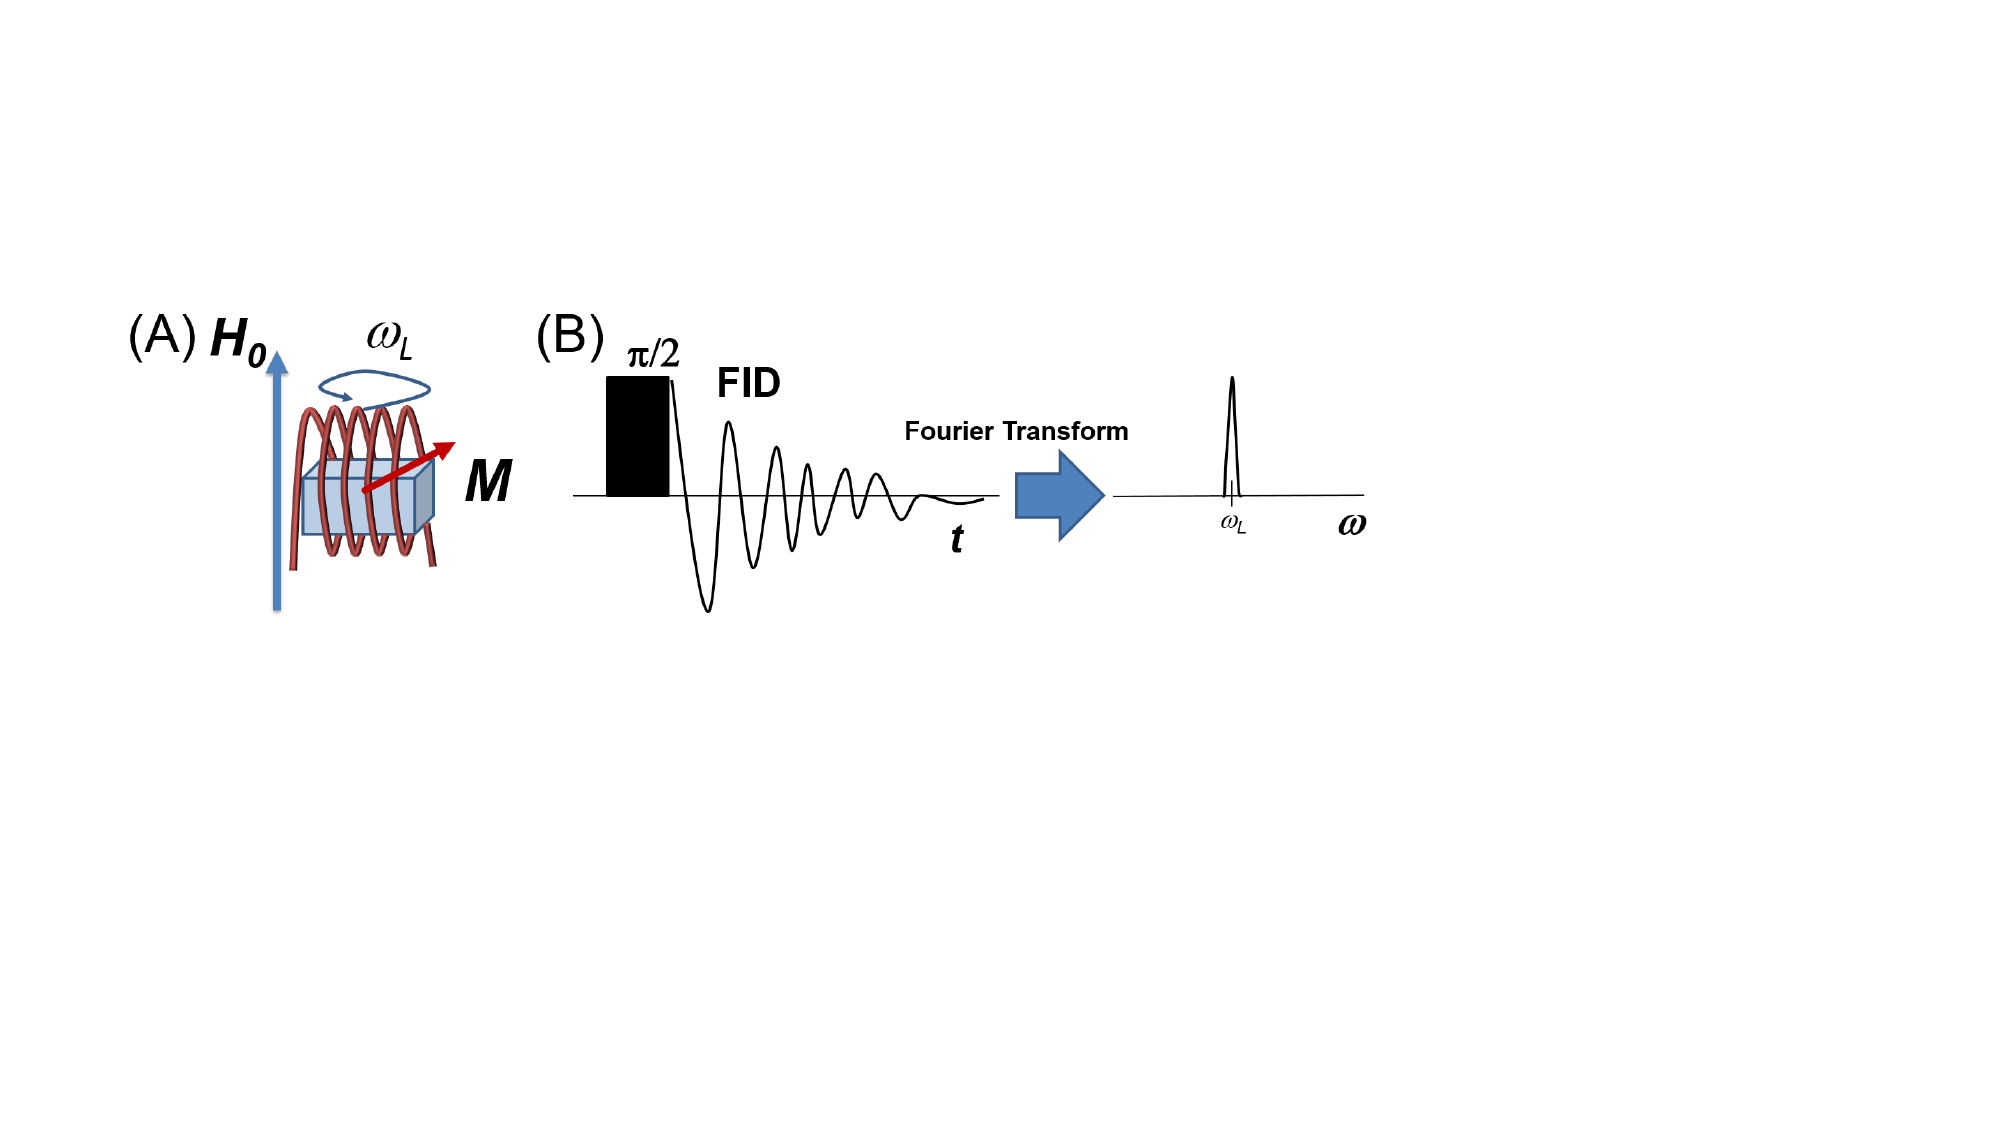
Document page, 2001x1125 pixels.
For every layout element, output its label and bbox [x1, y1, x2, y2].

picture [95, 279, 1387, 617]
